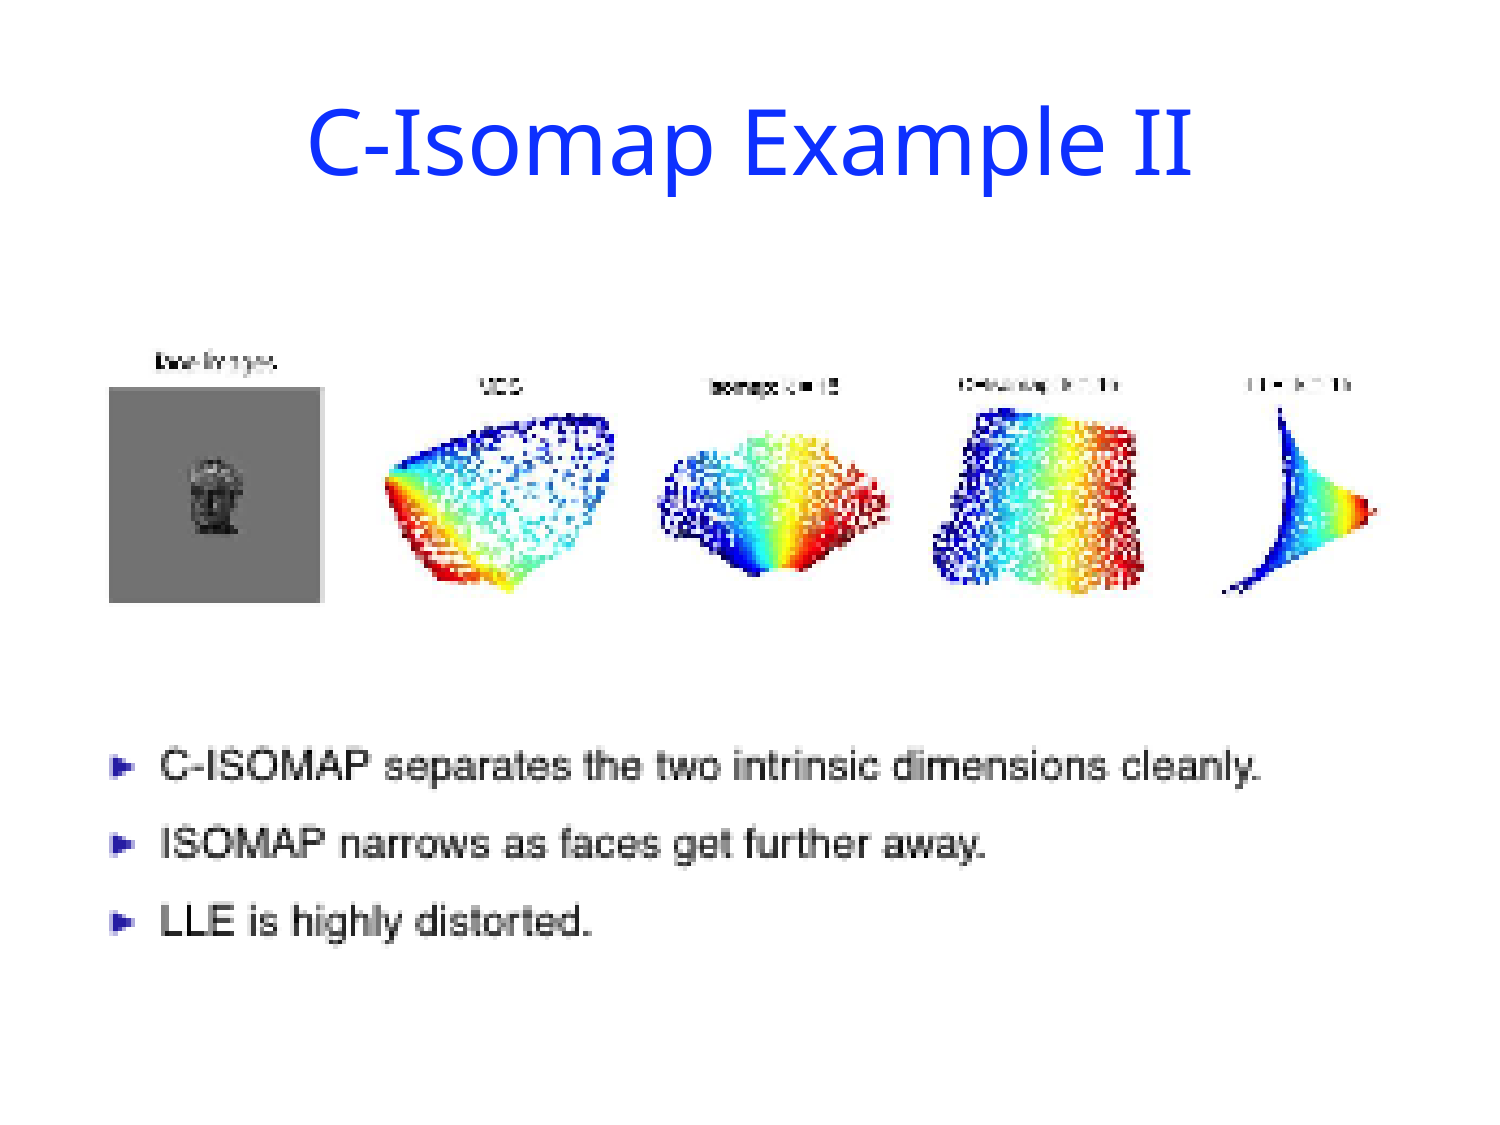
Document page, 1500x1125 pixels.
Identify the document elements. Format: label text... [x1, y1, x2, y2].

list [74, 262, 1426, 1006]
title C-Isomap Example II [74, 44, 1426, 233]
